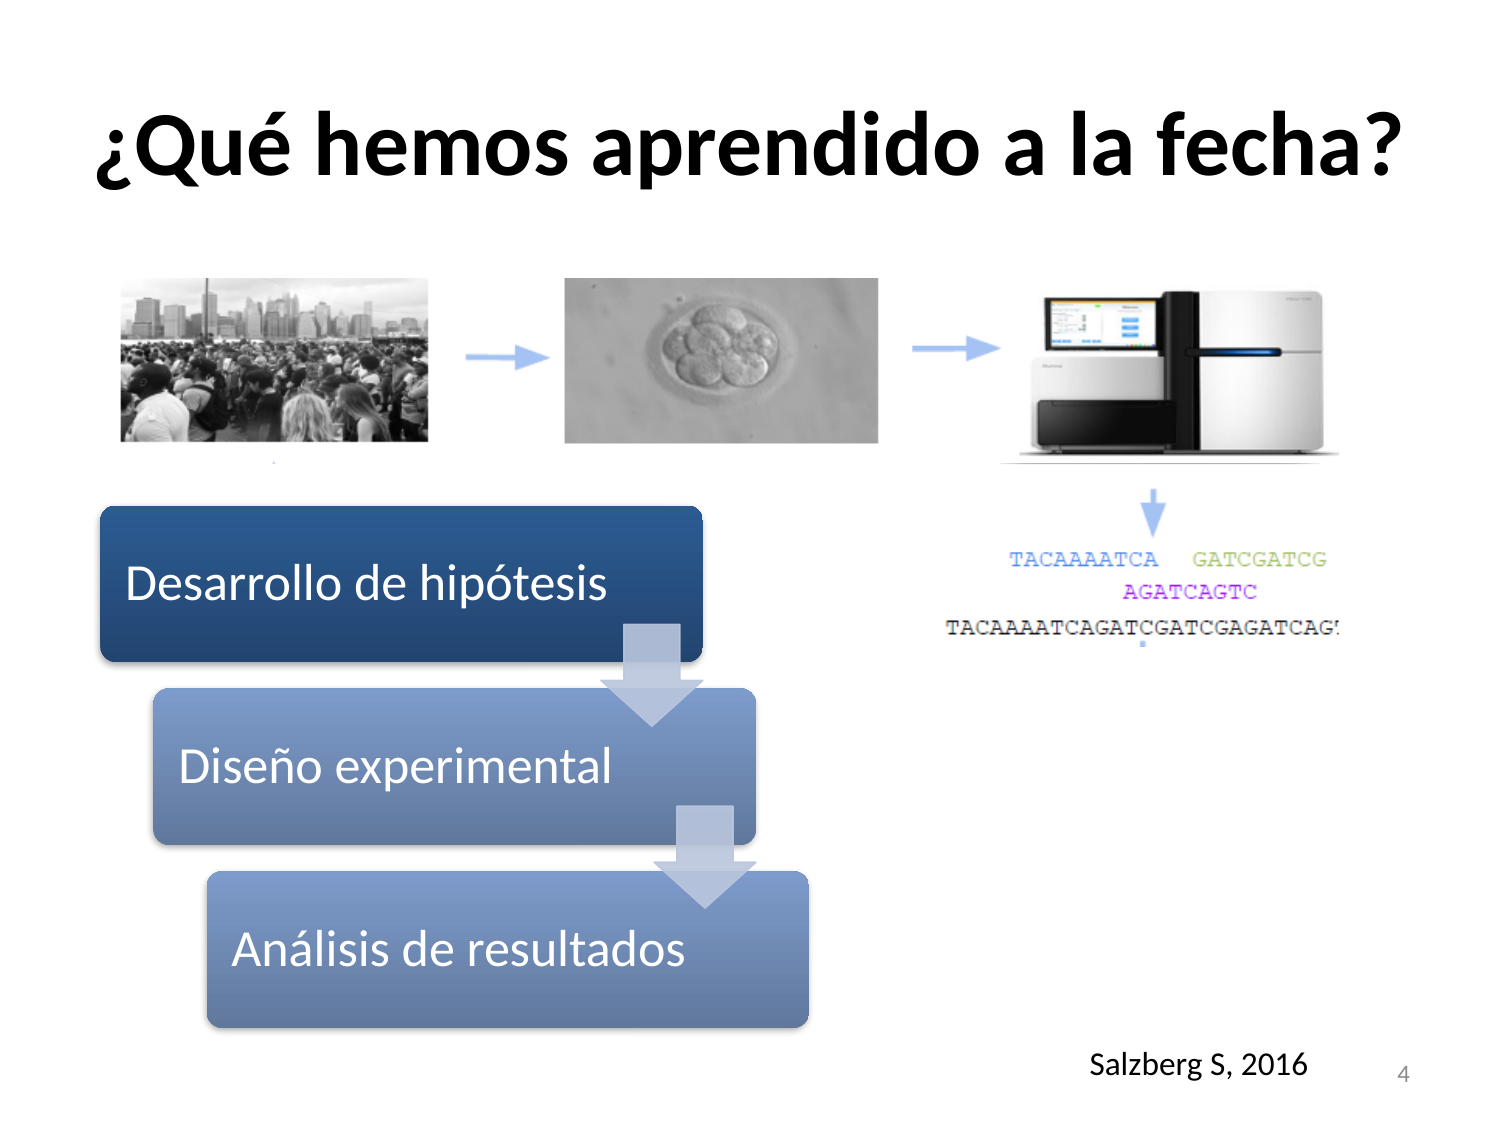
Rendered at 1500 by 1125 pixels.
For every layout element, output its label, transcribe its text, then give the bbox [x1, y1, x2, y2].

slide_number 4 [1074, 1042, 1425, 1103]
text_box Salzberg S, 2016 [1074, 1034, 1371, 1090]
title ¿Qué hemos aprendido a la fecha? [75, 45, 1425, 233]
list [100, 654, 810, 1029]
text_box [100, 278, 1371, 648]
